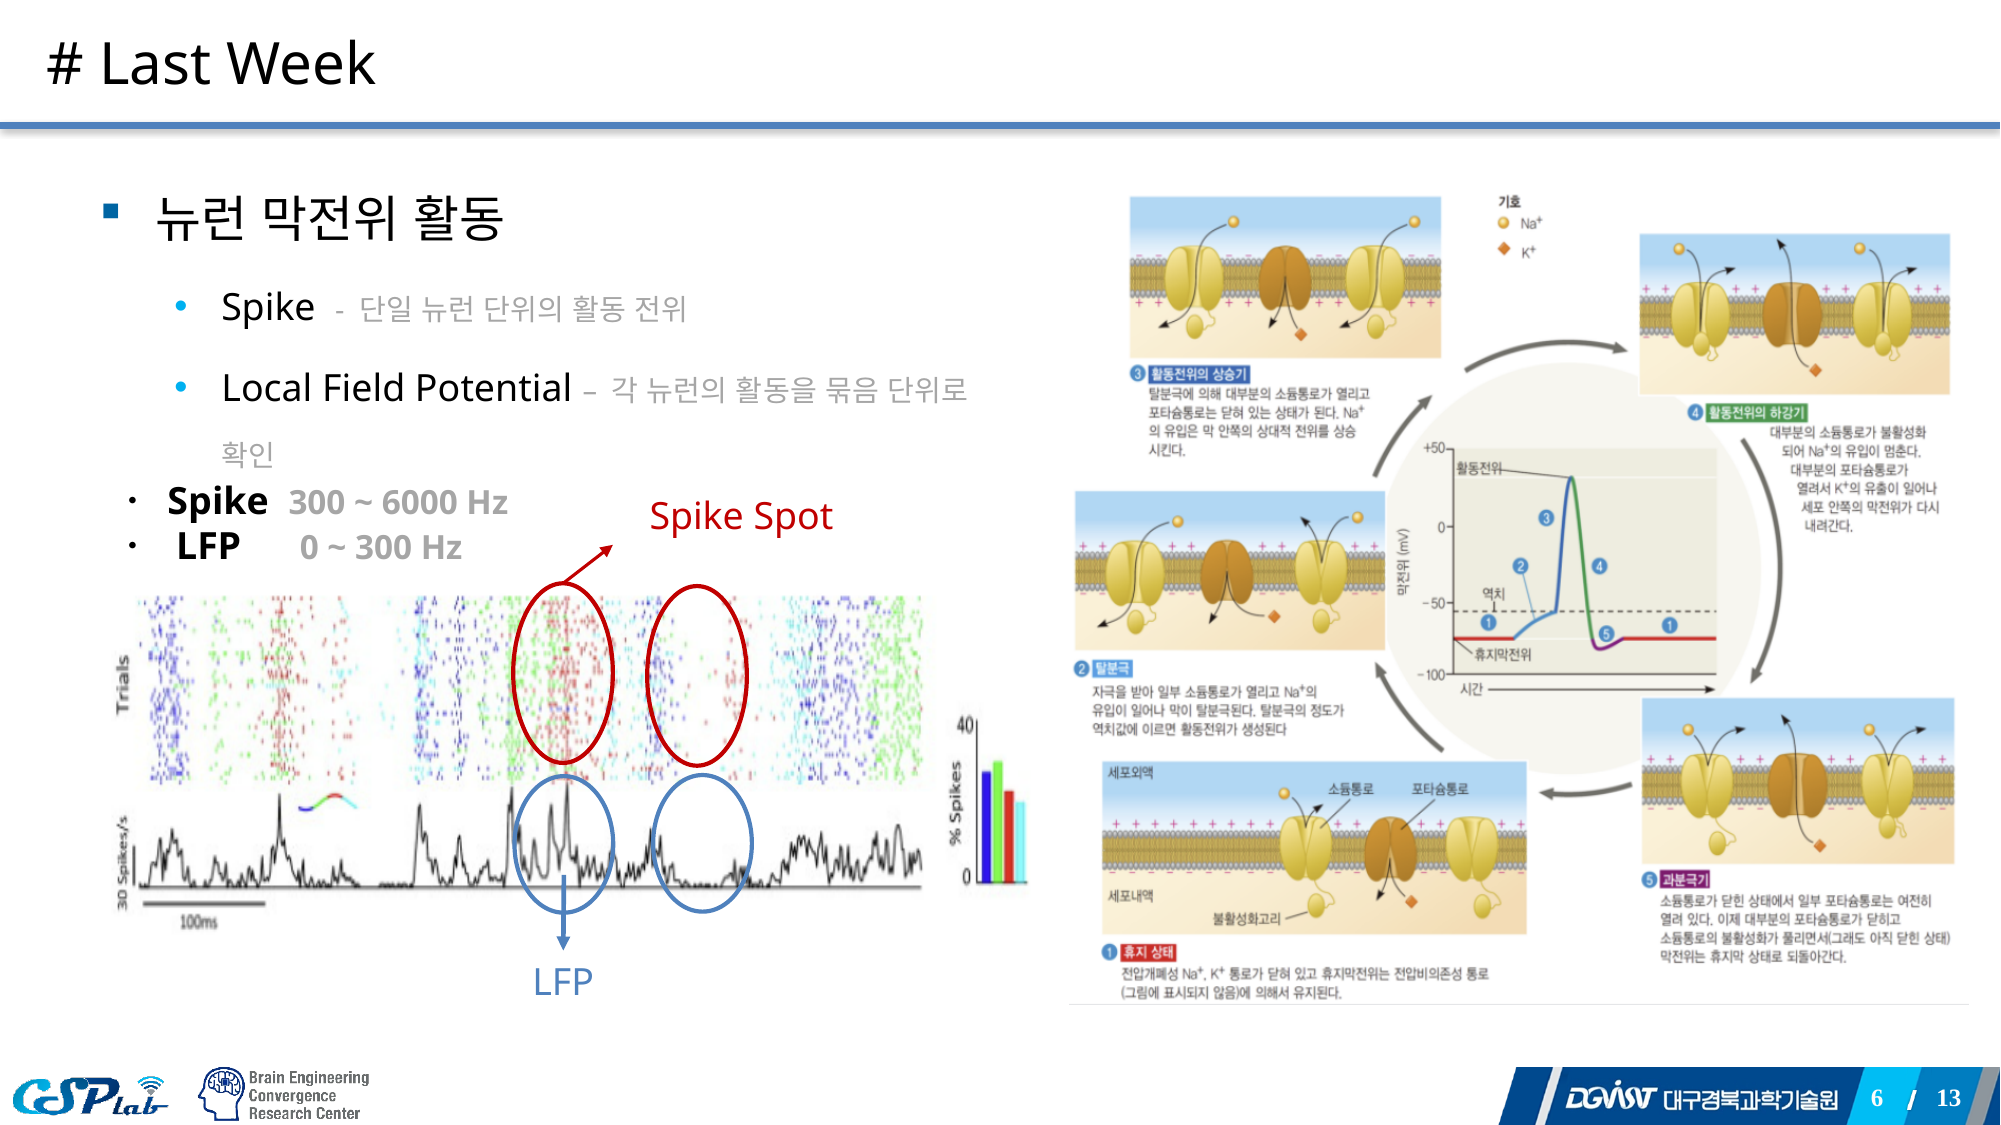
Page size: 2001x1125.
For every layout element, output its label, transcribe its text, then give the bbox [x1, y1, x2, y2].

picture [1908, 1091, 1916, 1109]
footer 13 [1921, 1073, 2000, 1119]
title # Last Week [31, 21, 1969, 102]
picture [1068, 193, 1970, 1005]
text_box 뉴런 막전위 활동 Spike - 단일 뉴런 단위의 활동 전위 Local Field Potential – 각 뉴런의 활동을 묶음 단위로 확인 [84, 137, 1036, 480]
picture [1368, 1067, 1863, 1125]
text_box Spike Spot [617, 484, 866, 544]
text_box ㆍ Spike 300 ~ 6000 Hz ㆍ LFP 0 ~ 300 Hz [100, 469, 538, 575]
picture [197, 1064, 372, 1123]
picture [1966, 1119, 2000, 1125]
text_box [540, 581, 558, 590]
text_box [678, 583, 716, 590]
picture [110, 591, 1036, 941]
picture [1979, 1067, 2000, 1073]
slide_number 6 [1791, 1074, 1905, 1120]
picture [12, 1066, 169, 1125]
text_box LFP [497, 950, 629, 1011]
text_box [562, 544, 614, 584]
